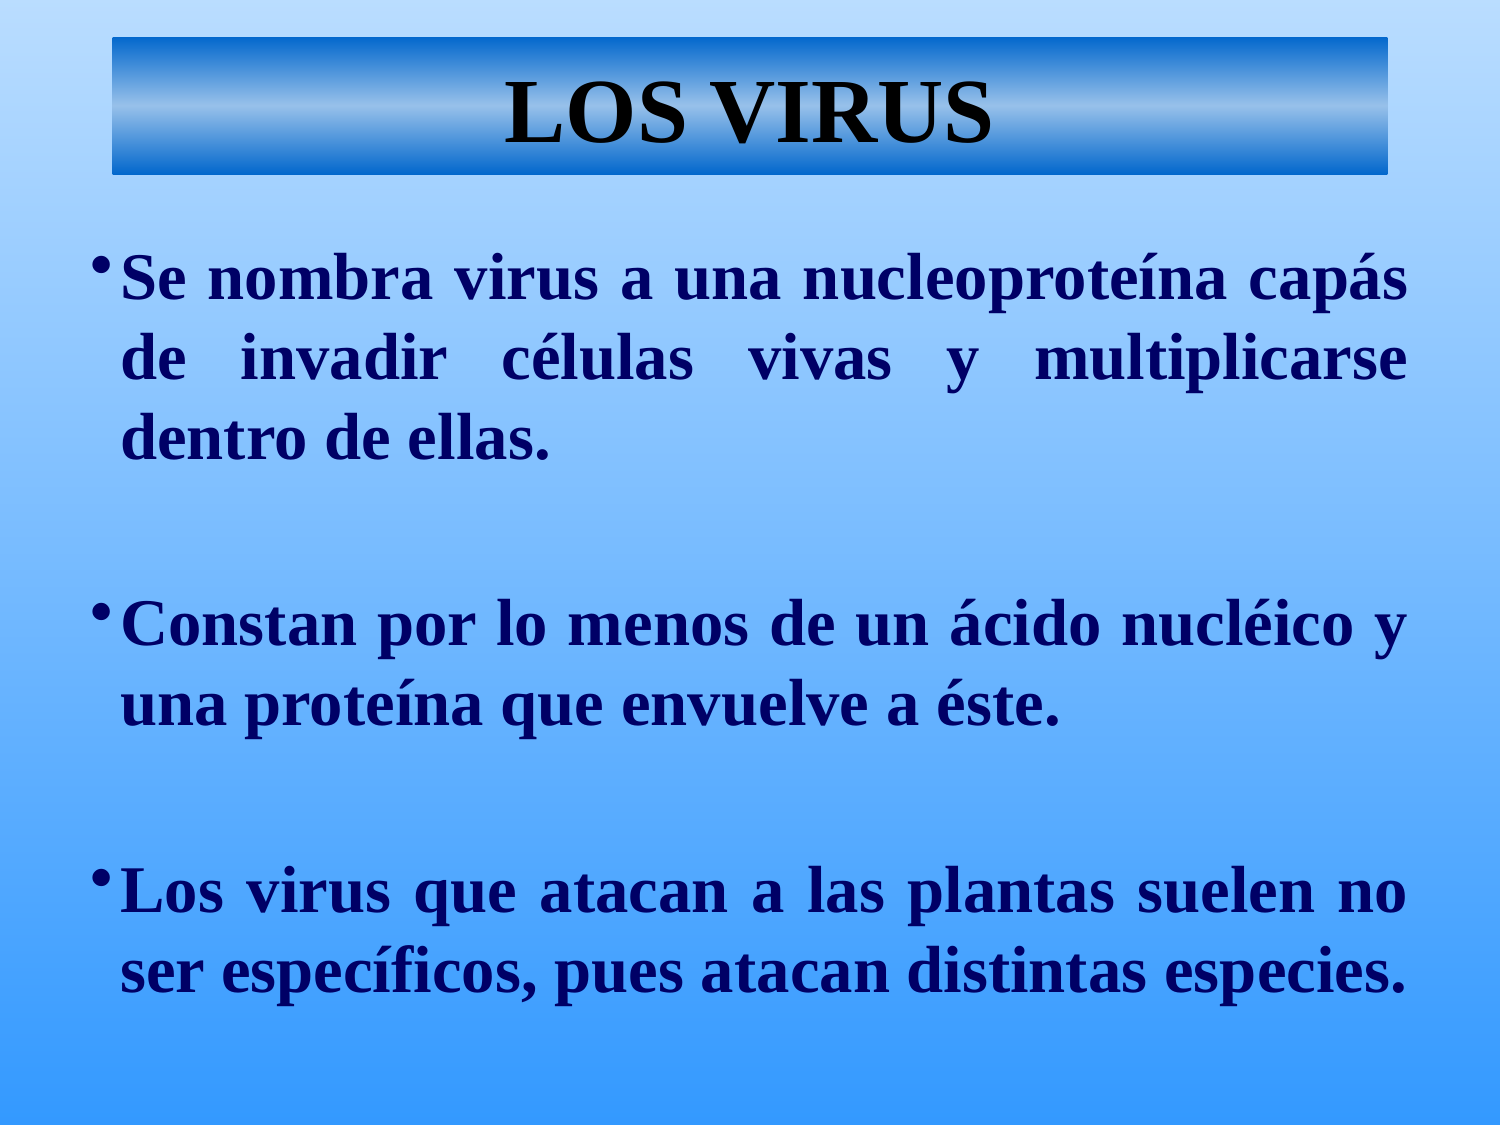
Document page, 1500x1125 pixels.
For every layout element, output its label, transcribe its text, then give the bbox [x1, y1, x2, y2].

title LOS VIRUS [112, 37, 1388, 175]
list Se nombra virus a una nucleoproteína capás de invadir células vivas y multiplicarse dentro de ellas. Constan por lo menos de un ácido nucléico y una proteína que envuelve a éste. Los virus que atacan a las plantas suelen no ser específicos, pues atacan distintas especies. [75, 224, 1425, 1038]
